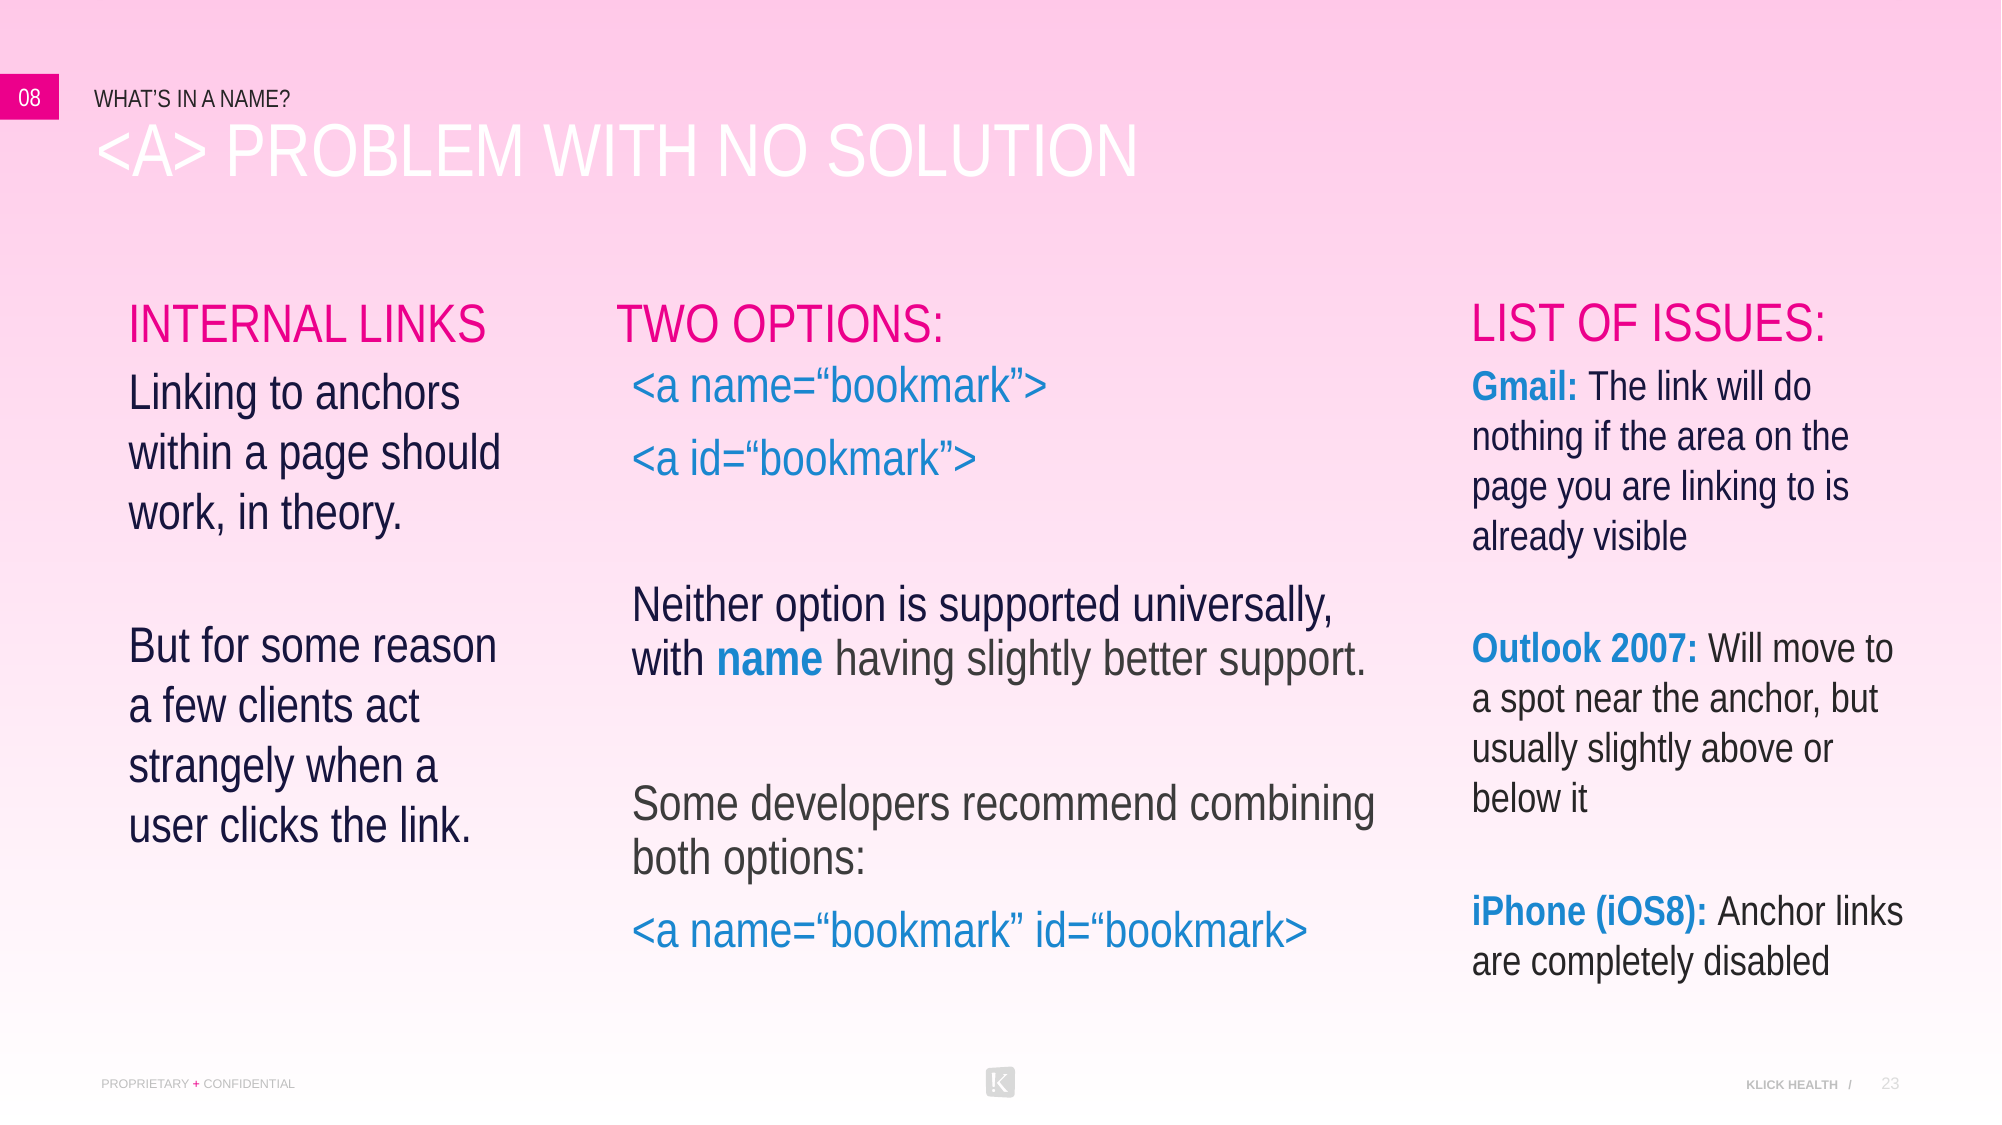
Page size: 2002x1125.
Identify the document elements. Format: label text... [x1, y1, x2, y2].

list Two options: <a name=“bookmark”> <a id=“bookmark”> Neither option is supported universally, with name having slightly better support. Some developers recommend combining both options: <a name=“bookmark” id=“bookmark> [616, 288, 1407, 960]
list List of Issues: Gmail: The link will do nothing if the area on the page you are linking to is already visible Outlook 2007: Will move to a spot near the anchor, but usually slightly above or below it iPhone (iOS8): Anchor links are completely disabled [1442, 287, 1922, 991]
slide_number 23 [1860, 1072, 1900, 1094]
title <A> problem with no solution [96, 119, 1897, 192]
list What’s in a name? [87, 83, 1391, 114]
list Internal Links Linking to anchors within a page should work, in theory. But for some reason a few clients act strangely when a user clicks the link. [99, 288, 524, 858]
list 08 [0, 73, 59, 120]
